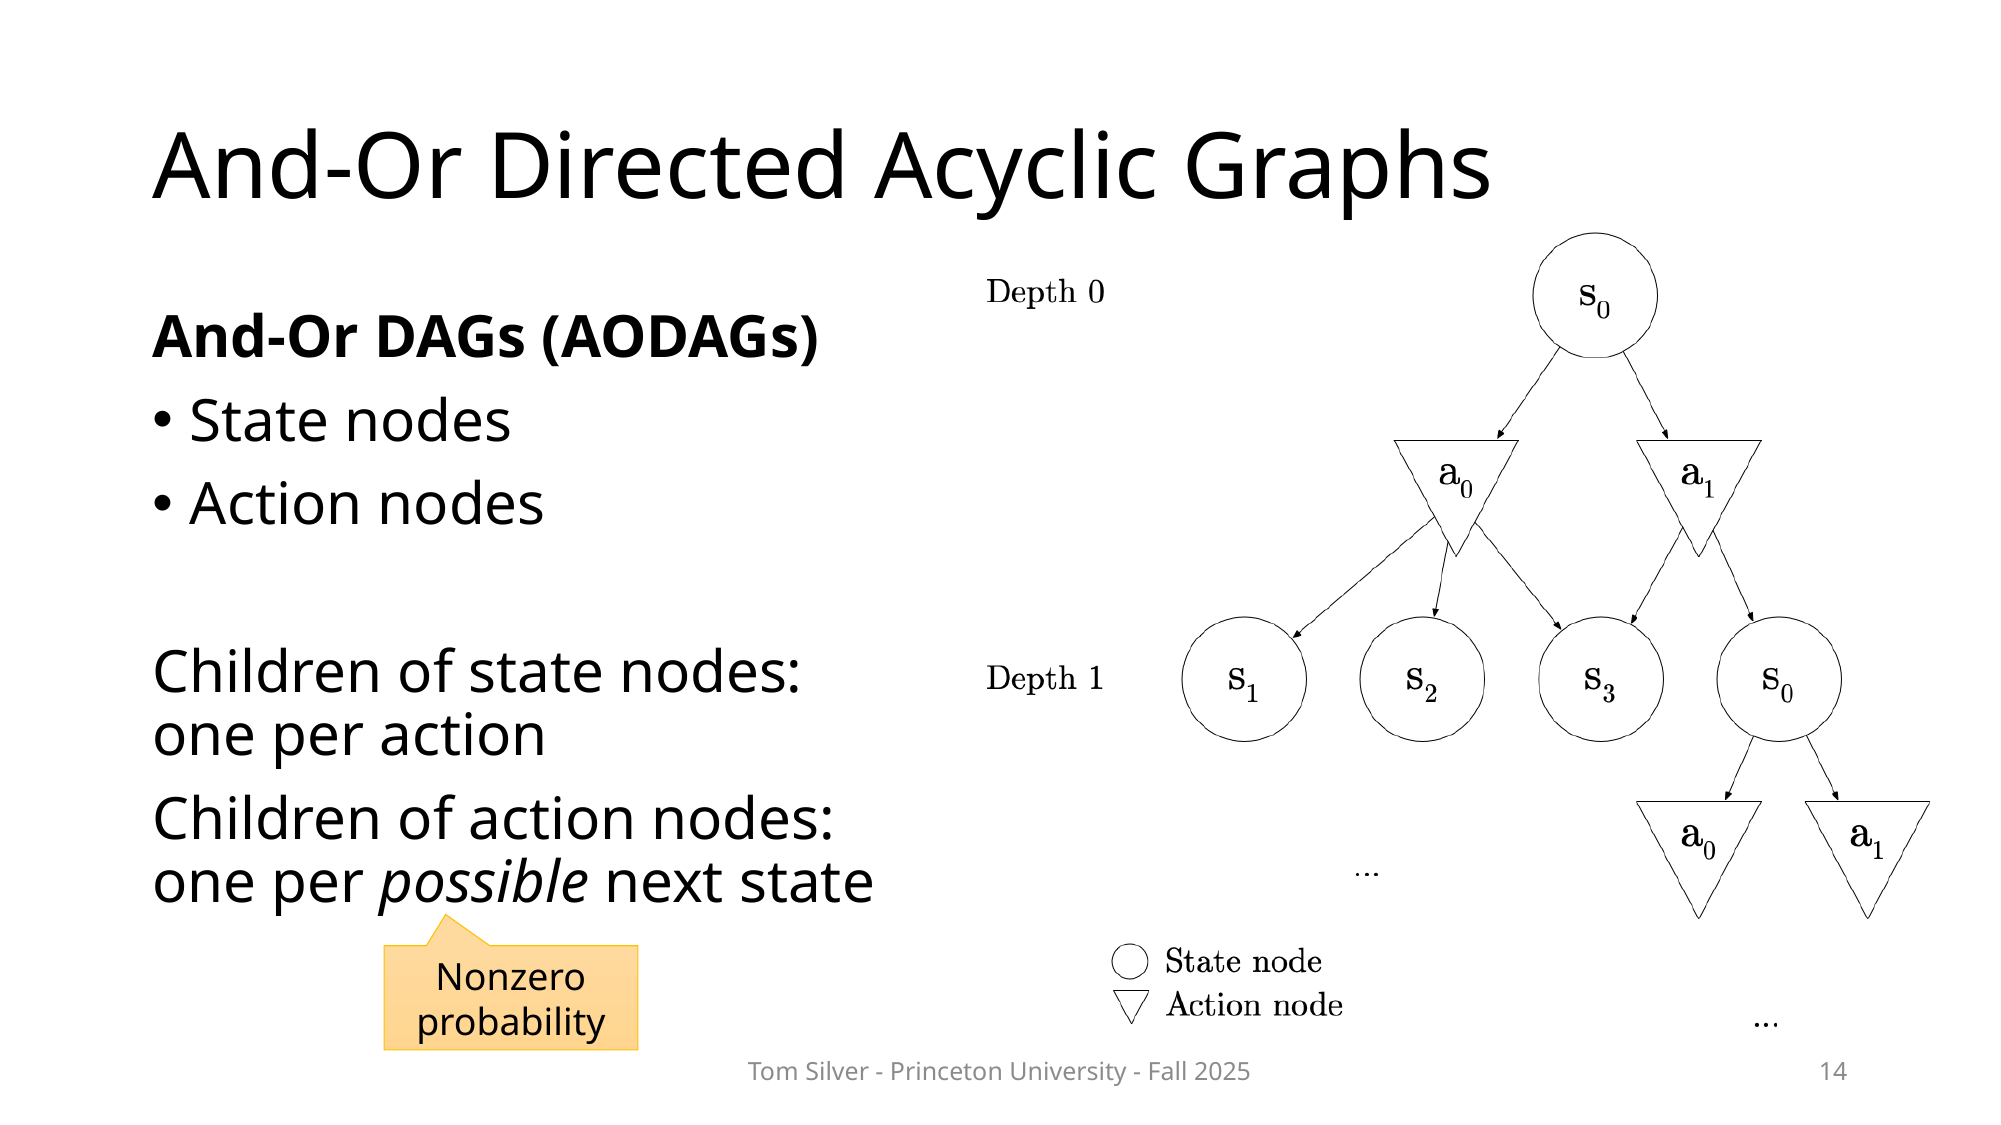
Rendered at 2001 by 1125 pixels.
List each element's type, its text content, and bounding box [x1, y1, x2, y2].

title And-Or Directed Acyclic Graphs [137, 59, 1863, 278]
footer Tom Silver - Princeton University - Fall 2025 [662, 1042, 1338, 1103]
slide_number 14 [1412, 1043, 1863, 1103]
text_box Nonzero probability [383, 913, 639, 1051]
list And-Or DAGs (AODAGs) State nodes Action nodes Children of state nodes: one per action Children of action nodes: one per possible next state [137, 299, 928, 1014]
picture [981, 232, 1930, 1043]
